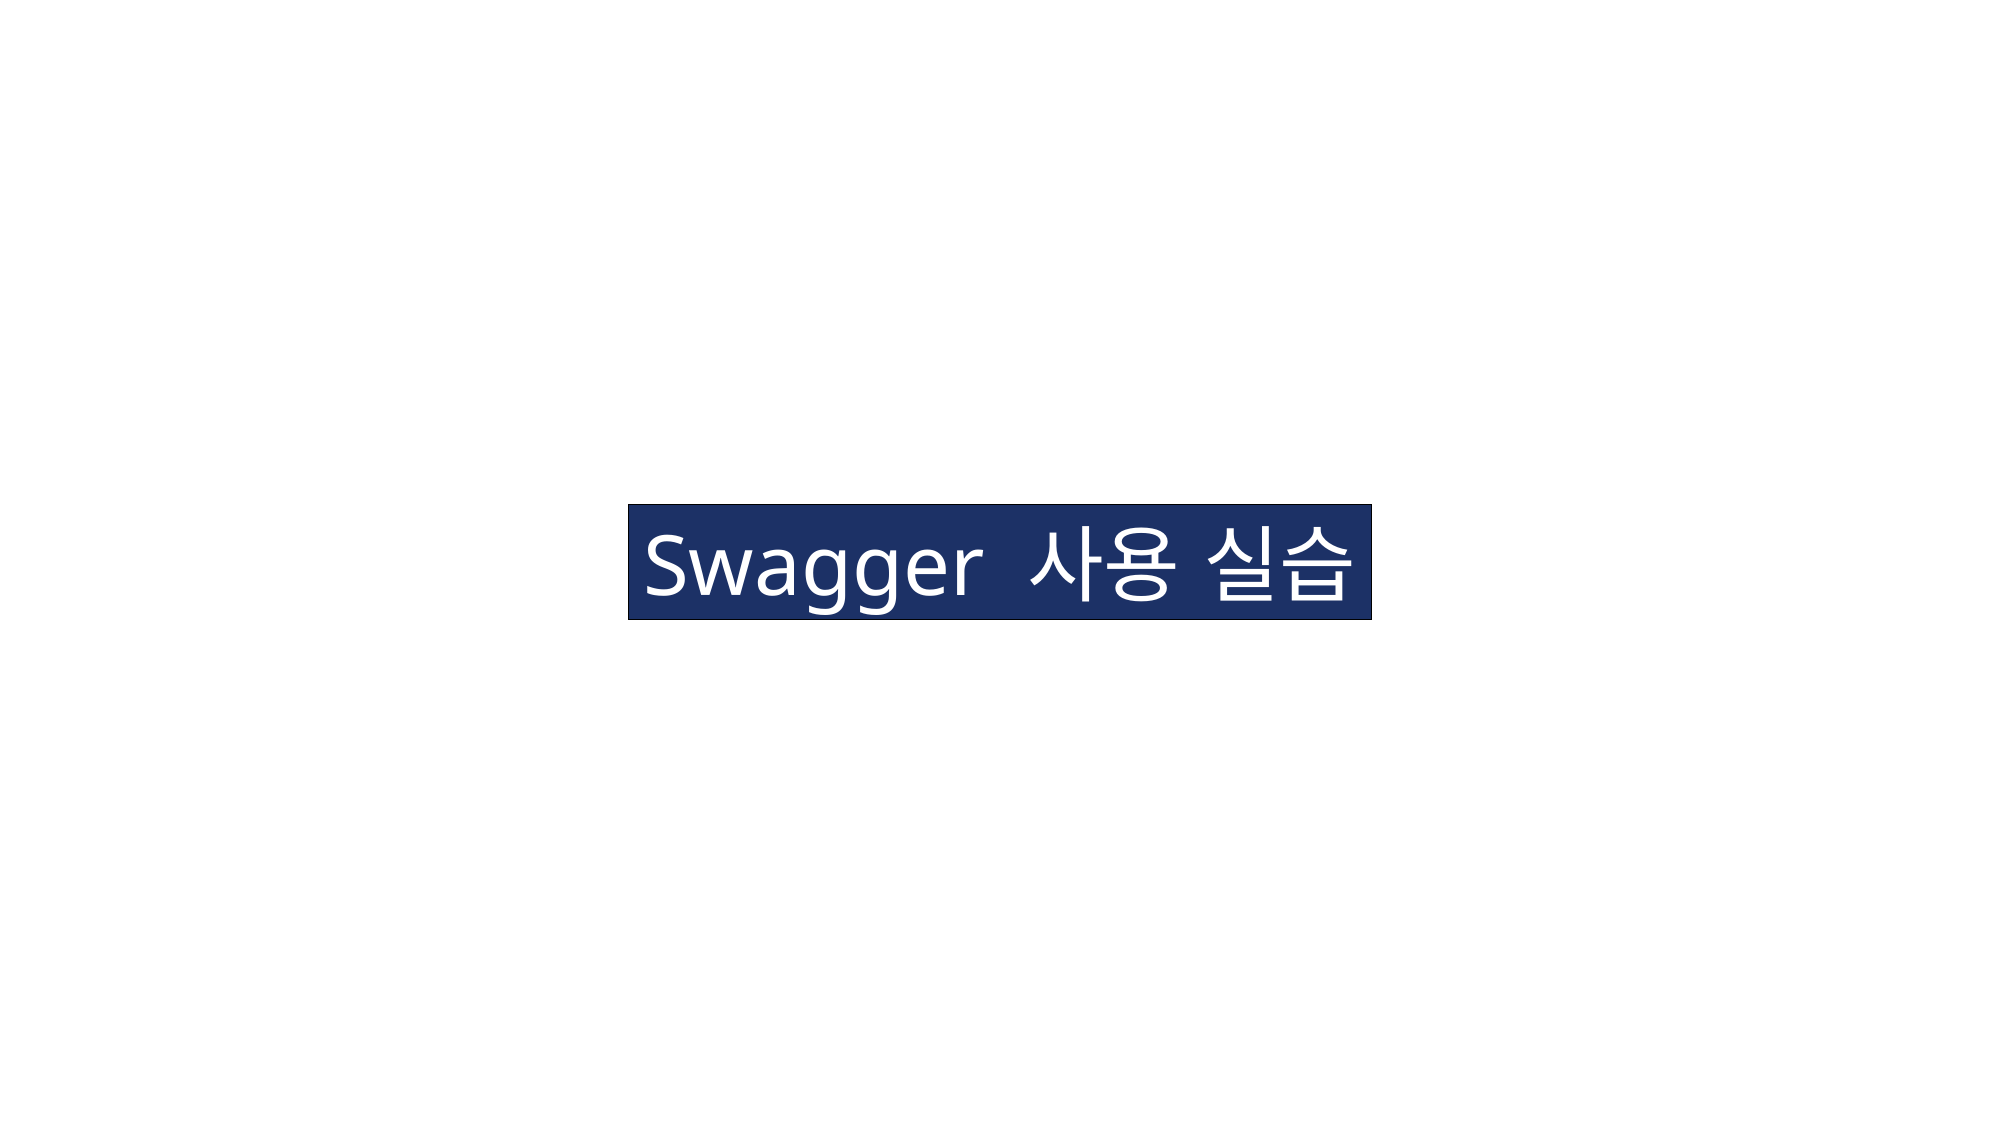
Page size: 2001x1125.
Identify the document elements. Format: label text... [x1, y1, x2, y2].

text_box Swagger 사용 실습 [628, 504, 1372, 620]
